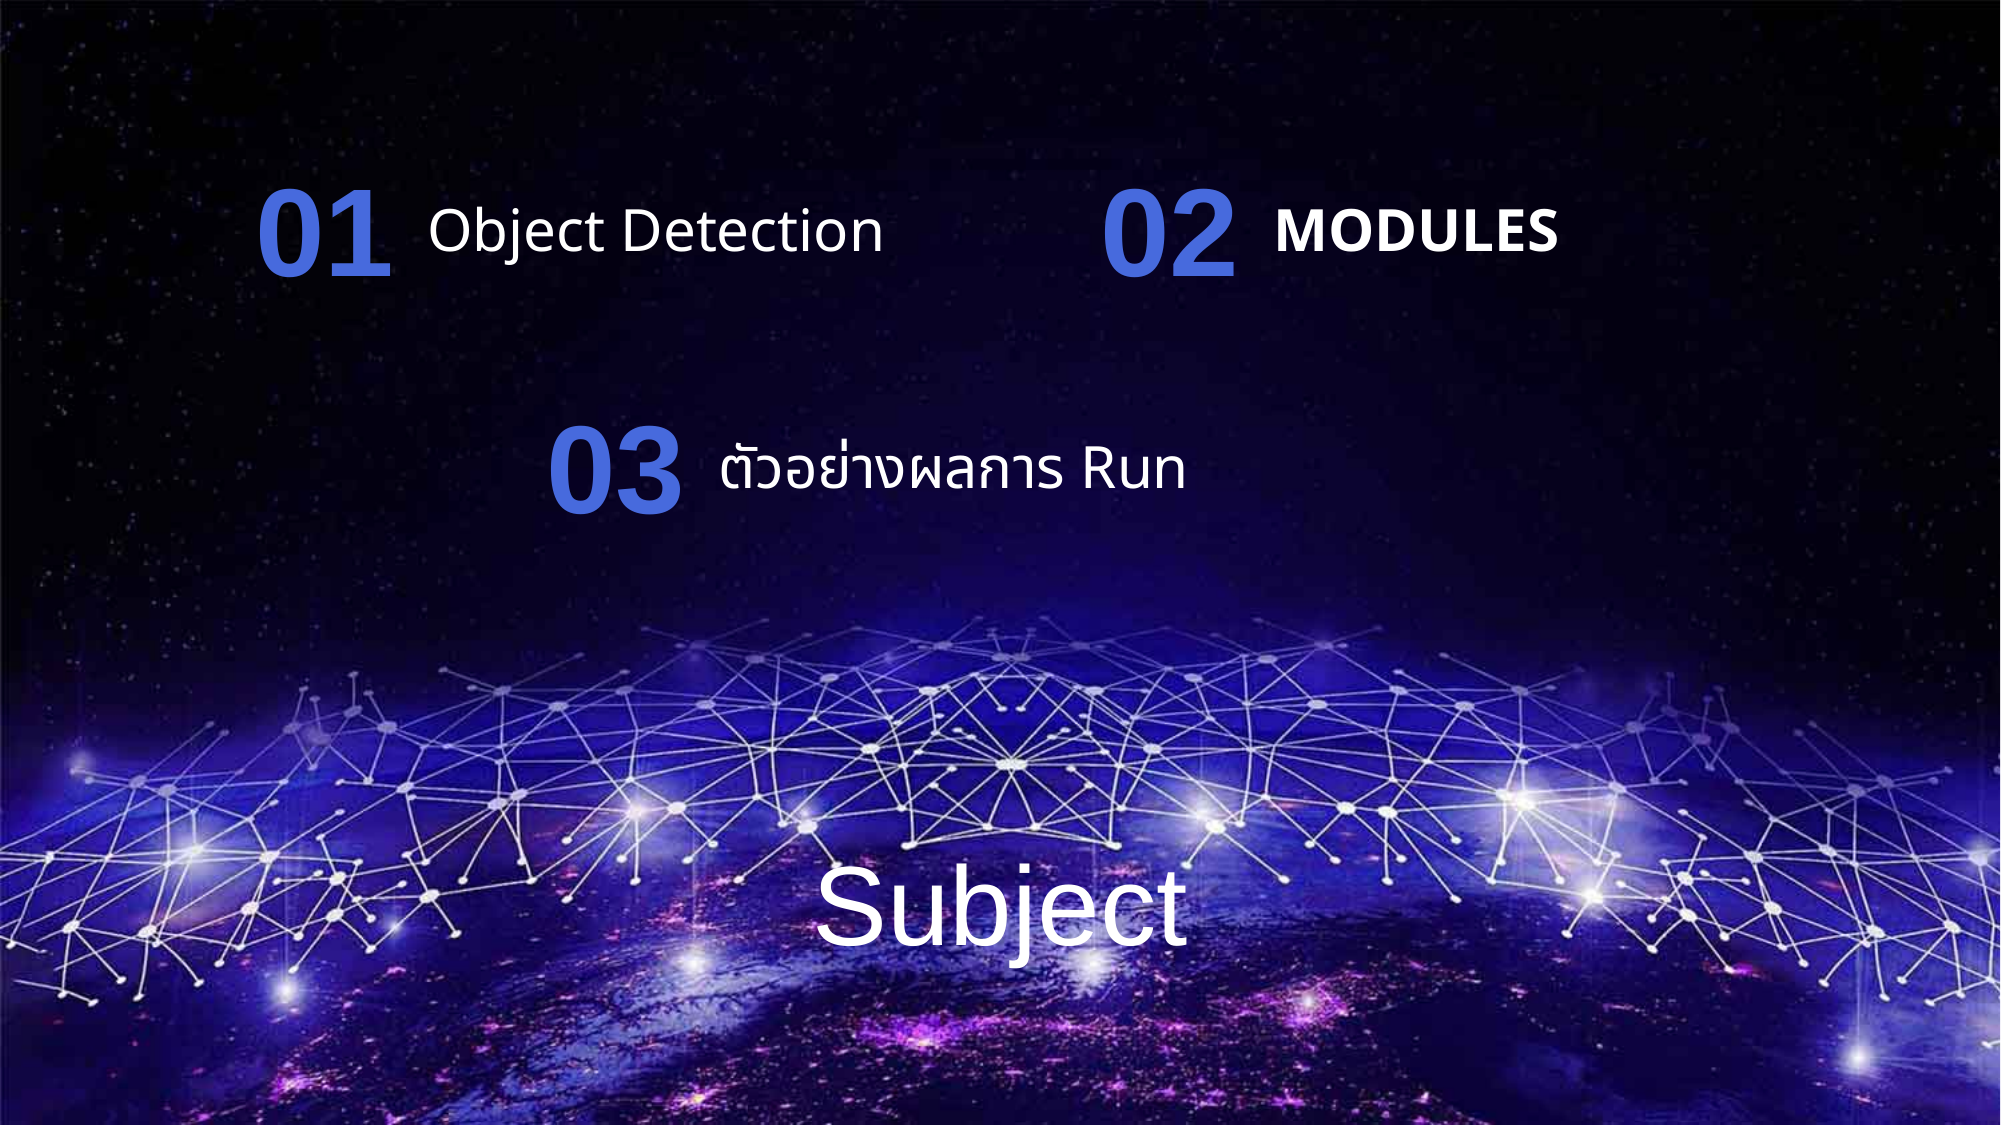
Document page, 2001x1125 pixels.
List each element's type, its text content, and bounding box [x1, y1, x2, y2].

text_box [235, 143, 919, 311]
text_box Subject [0, 826, 2000, 976]
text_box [1081, 143, 1764, 311]
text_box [527, 381, 1210, 549]
picture [0, 0, 2001, 1125]
